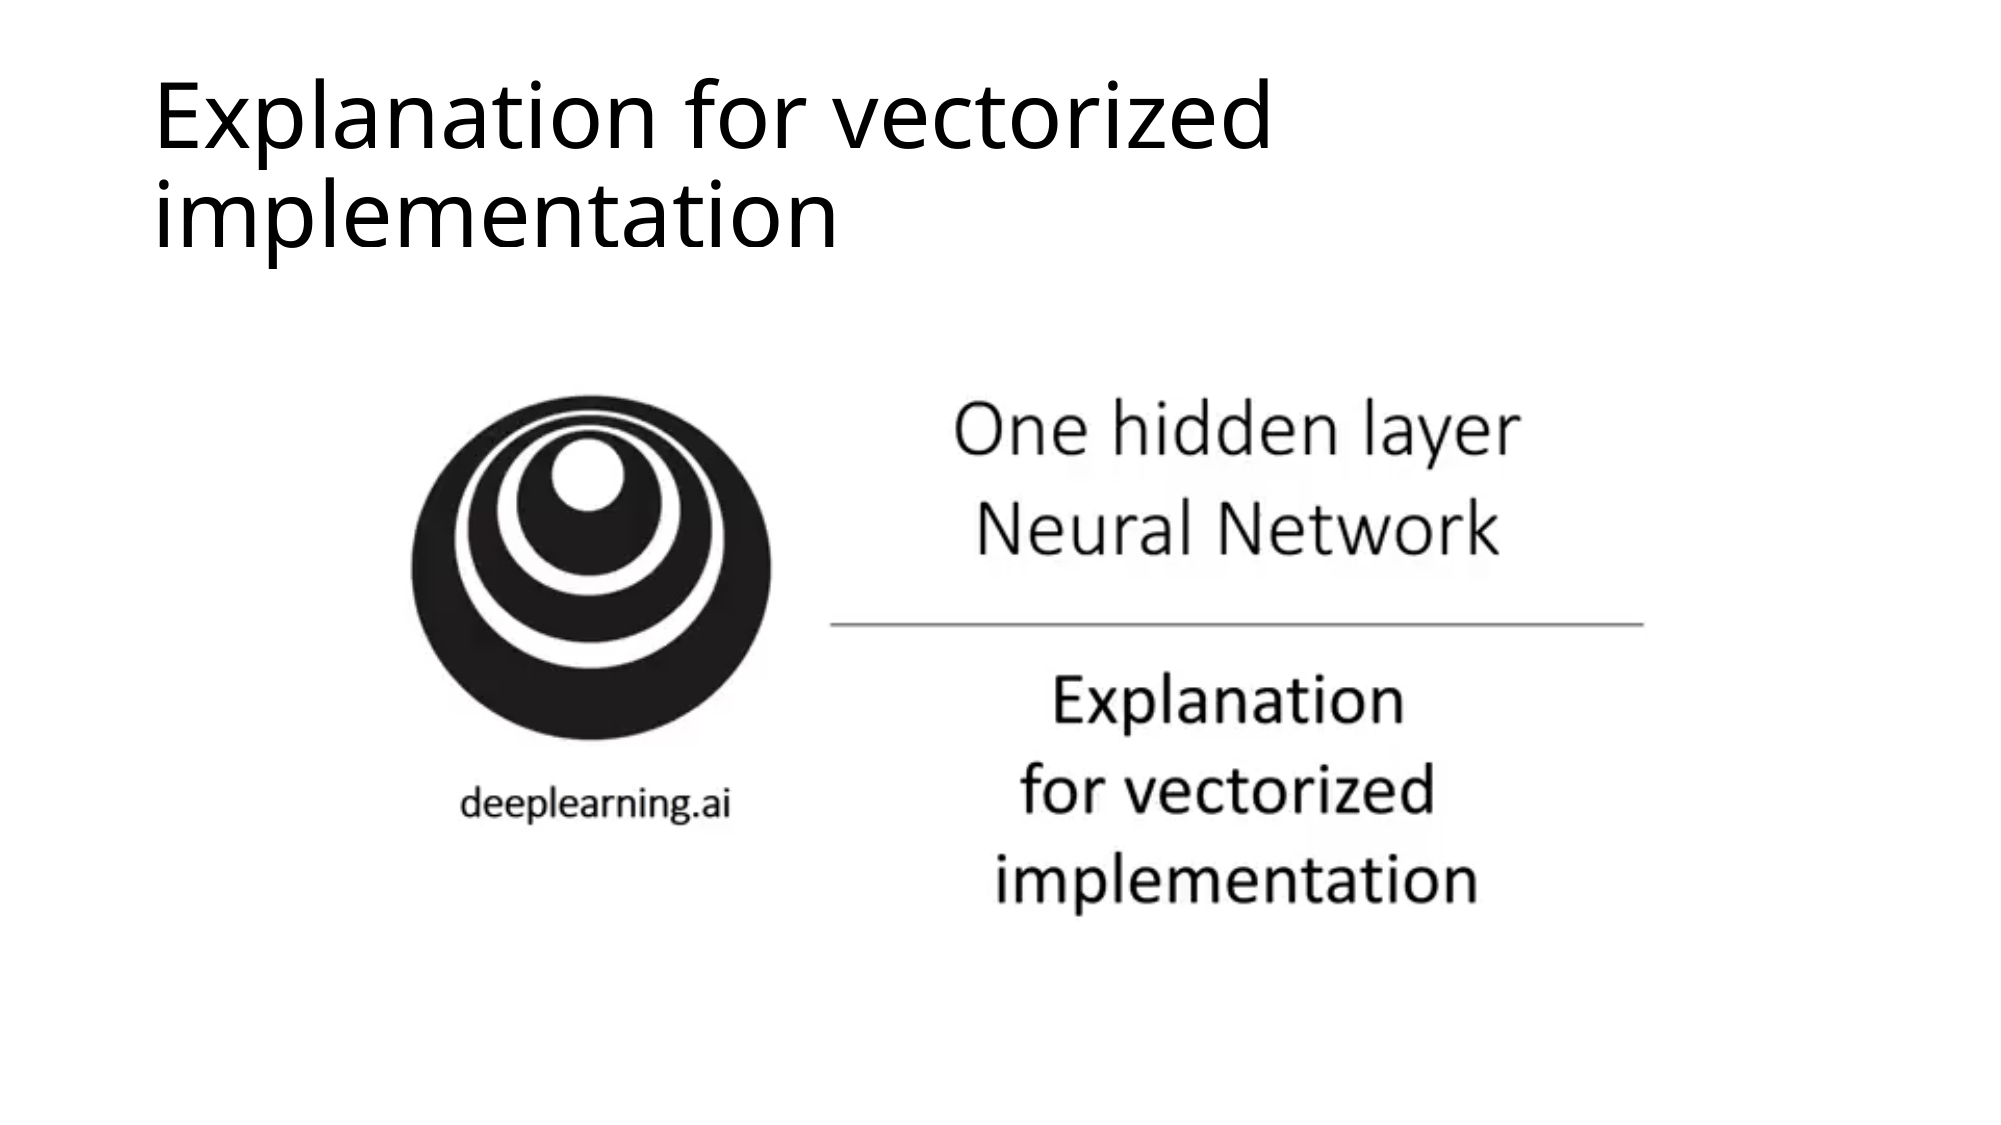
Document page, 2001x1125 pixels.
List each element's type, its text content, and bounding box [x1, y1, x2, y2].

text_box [333, 246, 1667, 997]
title Explanation for vectorized implementation [137, 59, 1863, 278]
